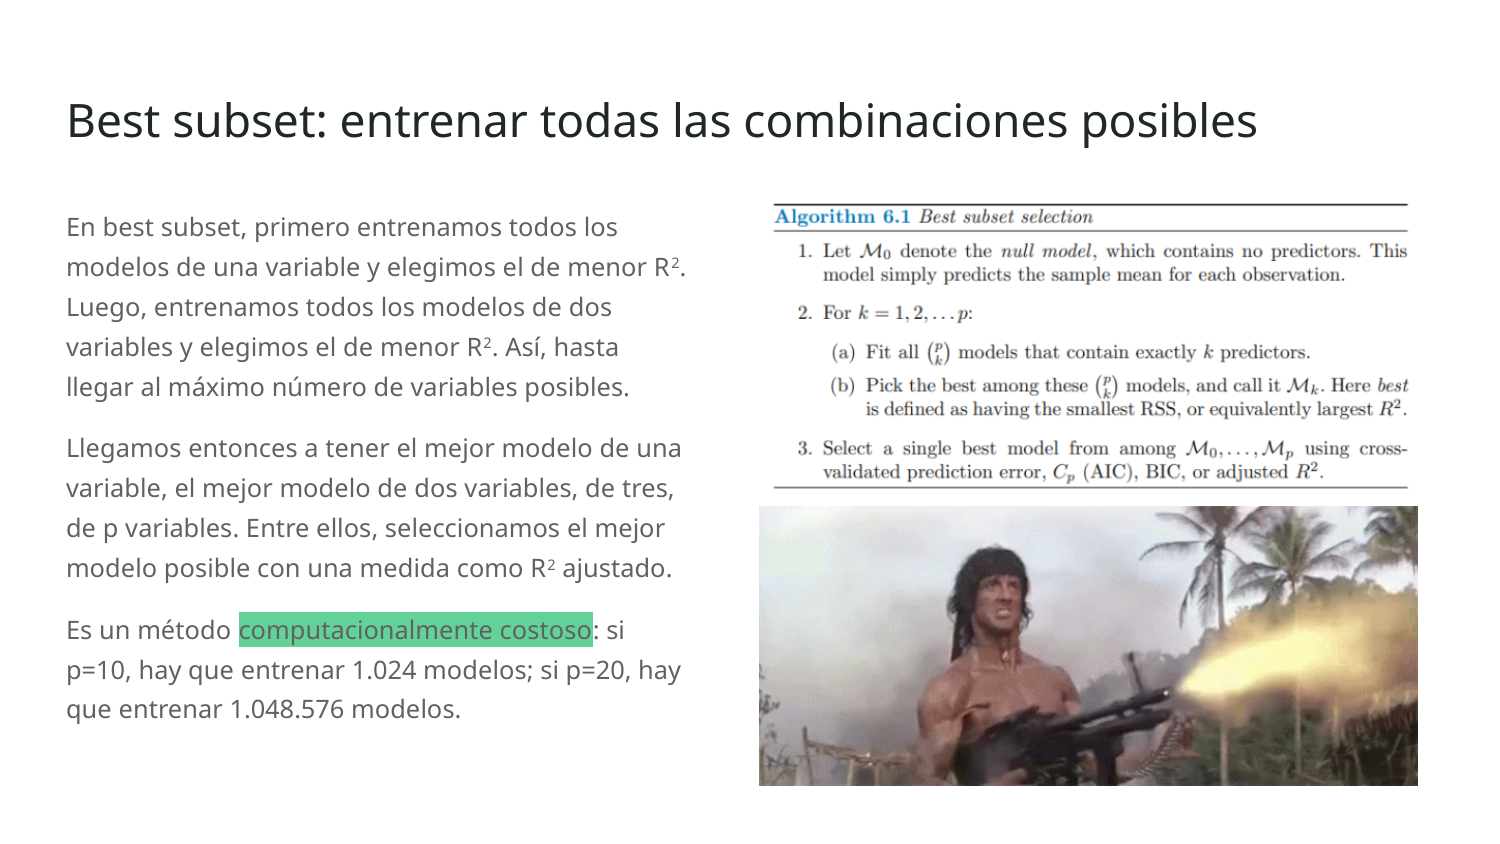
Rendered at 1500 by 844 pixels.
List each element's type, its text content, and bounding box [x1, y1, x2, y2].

list En best subset, primero entrenamos todos los modelos de una variable y elegimos el de menor R2. Luego, entrenamos todos los modelos de dos variables y elegimos el de menor R2. Así, hasta llegar al máximo número de variables posibles. Llegamos entonces a tener el mejor modelo de una variable, el mejor modelo de dos variables, de tres, de p variables. Entre ellos, seleccionamos el mejor modelo posible con una medida como R2 ajustado. Es un método computacionalmente costoso: si p=10, hay que entrenar 1.024 modelos; si p=20, hay que entrenar 1.048.576 modelos. [51, 189, 708, 750]
title Best subset: entrenar todas las combinaciones posibles [51, 72, 1449, 167]
picture [759, 188, 1450, 786]
